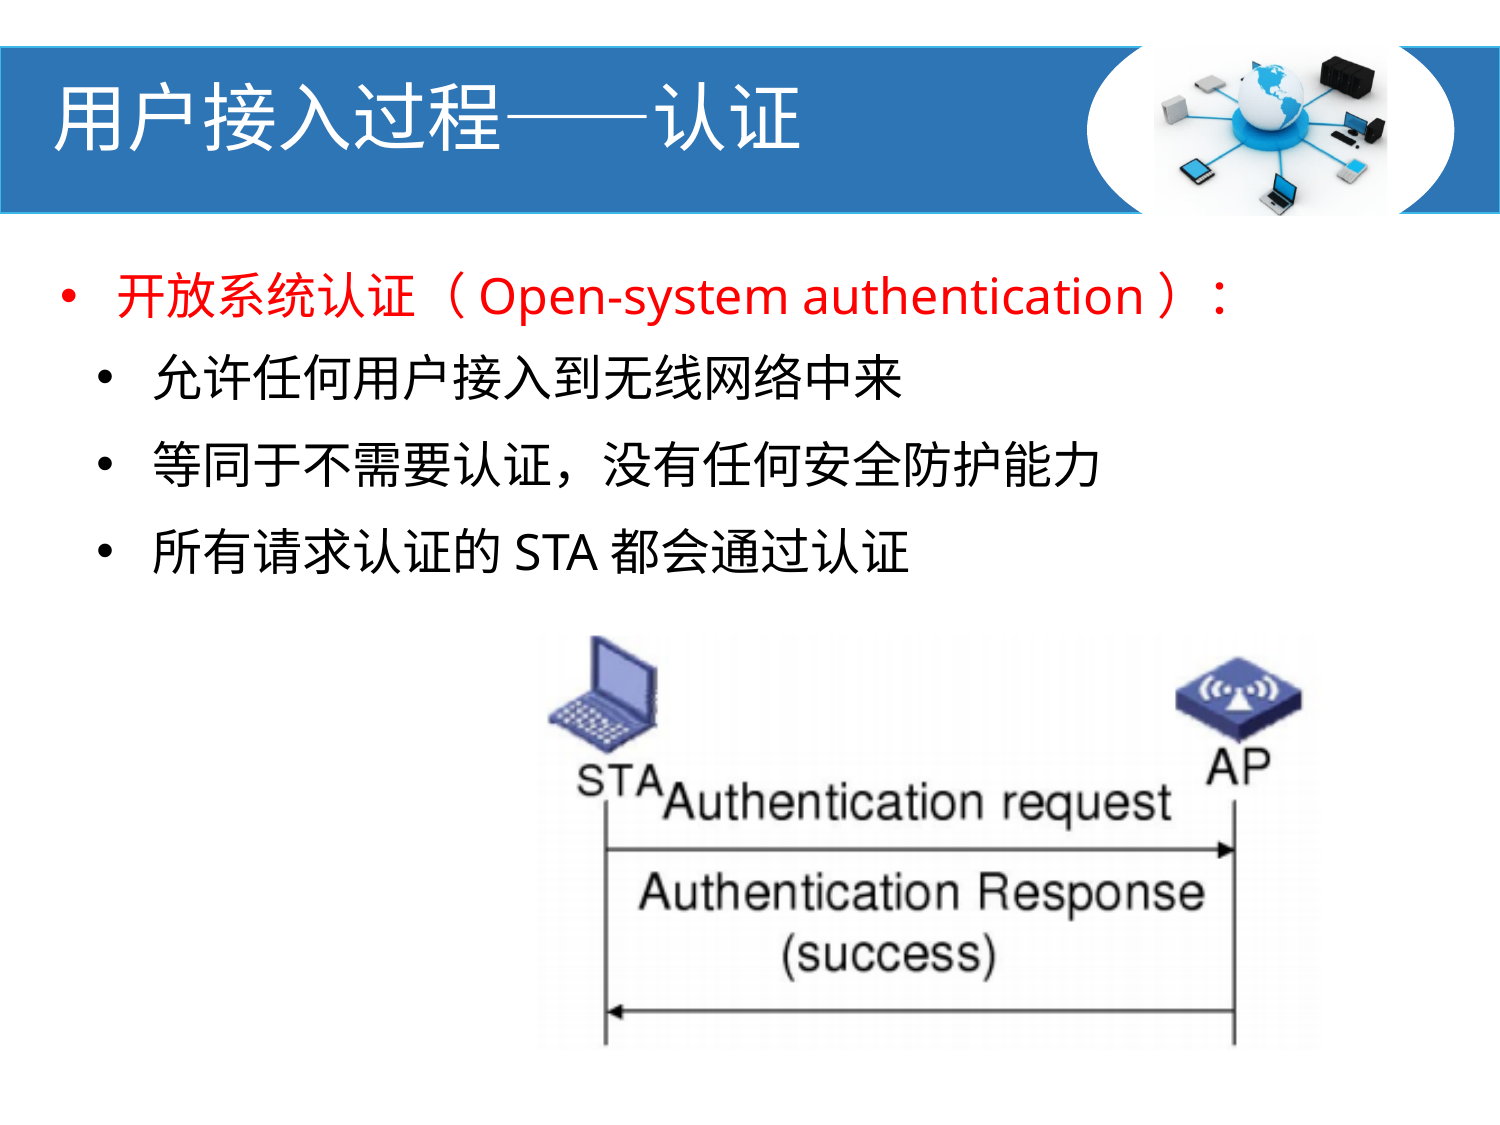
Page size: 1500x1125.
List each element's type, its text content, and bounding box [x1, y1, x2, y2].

picture [1154, 46, 1388, 216]
picture [537, 605, 1322, 1050]
text_box 开放系统认证（Open-system authentication）： [45, 251, 1409, 333]
text_box 用户接入过程——认证 [37, 73, 1024, 169]
text_box 允许任何用户接入到无线网络中来 等同于不需要认证，没有任何安全防护能力 所有请求认证的STA都会通过认证 [81, 333, 1373, 588]
